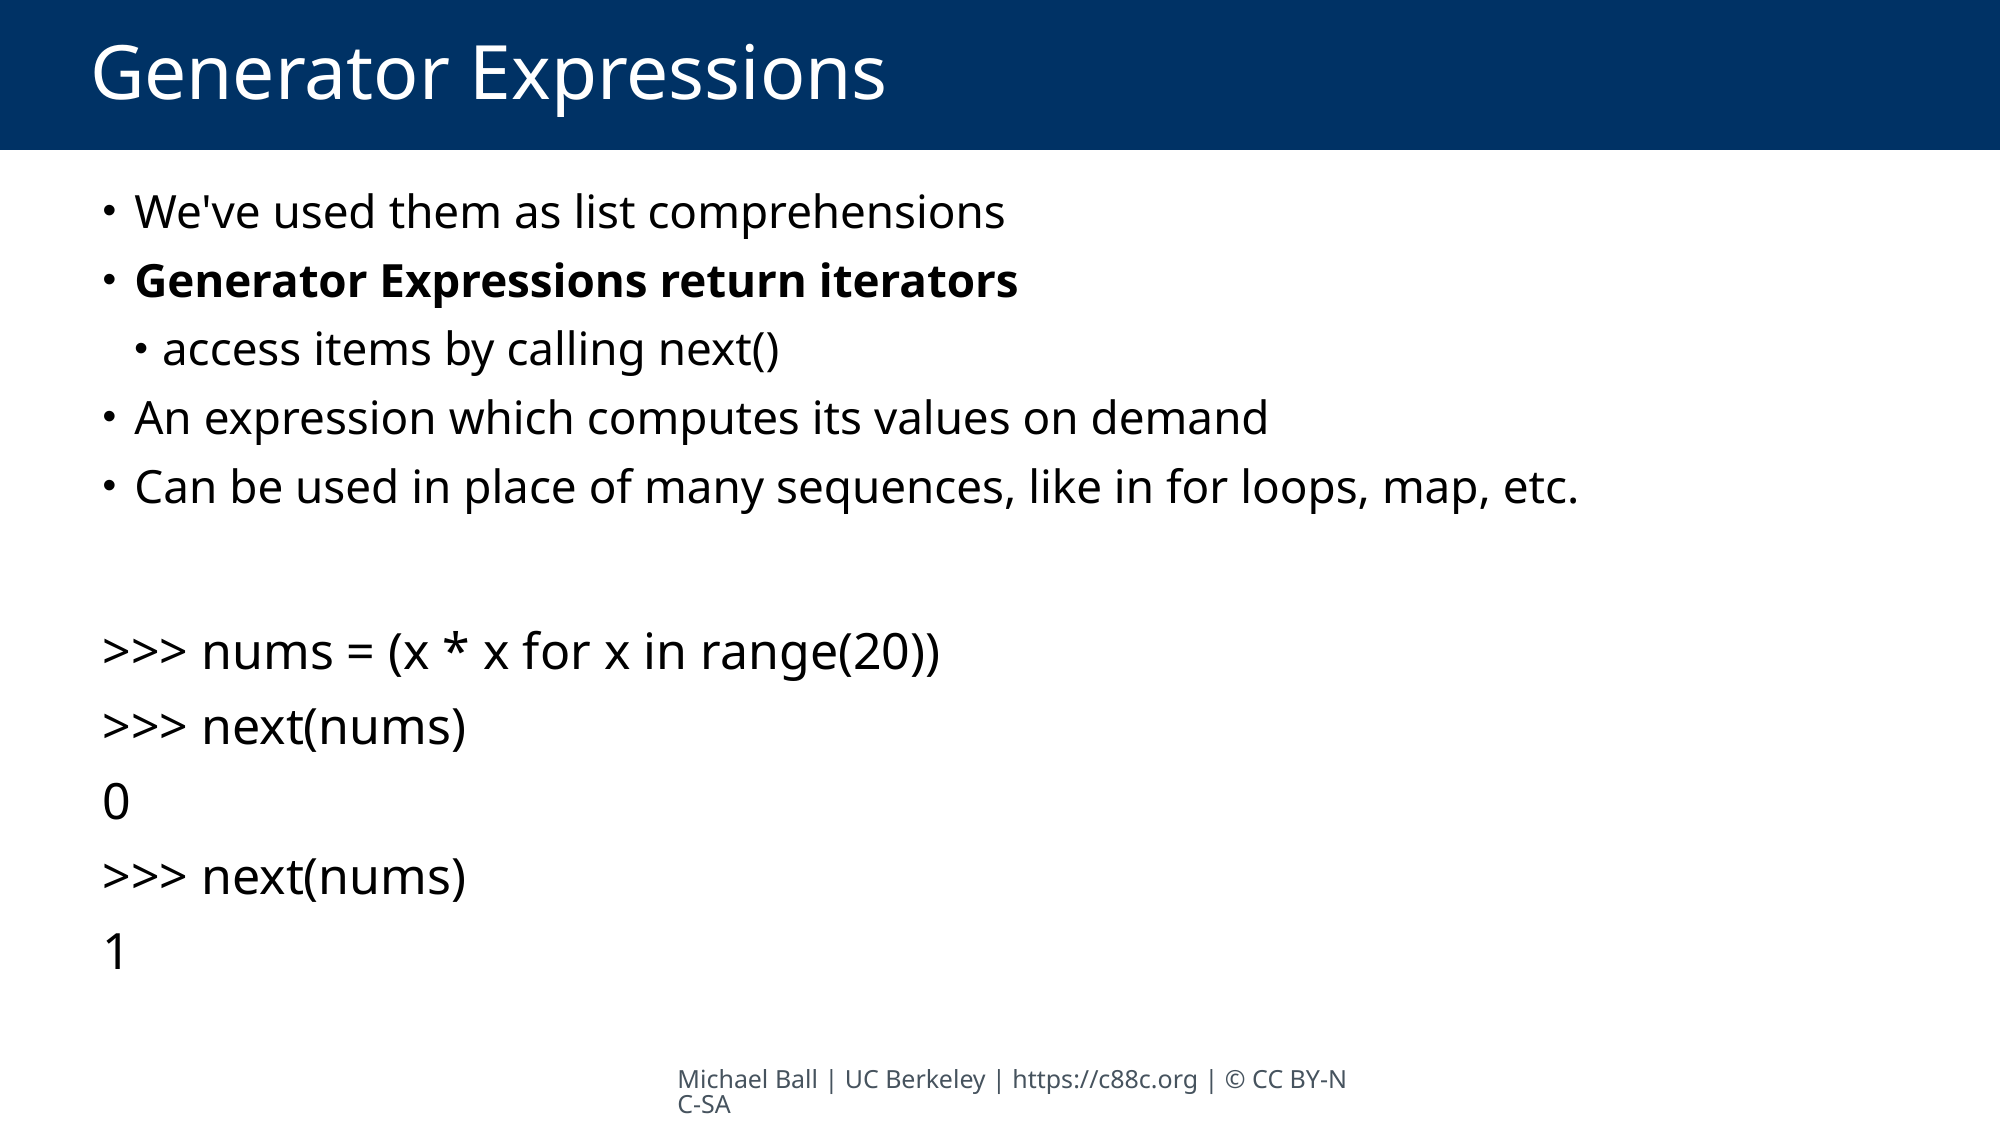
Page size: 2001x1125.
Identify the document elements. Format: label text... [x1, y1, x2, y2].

footer Michael Ball | UC Berkeley | https://c88c.org | © CC BY-NC-SA [662, 1059, 1376, 1102]
list We've used them as list comprehensions Generator Expressions return iterators access items by calling next() An expression which computes its values on demand Can be used in place of many sequences, like in for loops, map, etc. [87, 174, 1888, 588]
title Generator Expressions [0, 0, 2000, 152]
list >>> nums = (x * x for x in range(20)) >>> next(nums) 0 >>> next(nums) 1 [87, 612, 1888, 1025]
